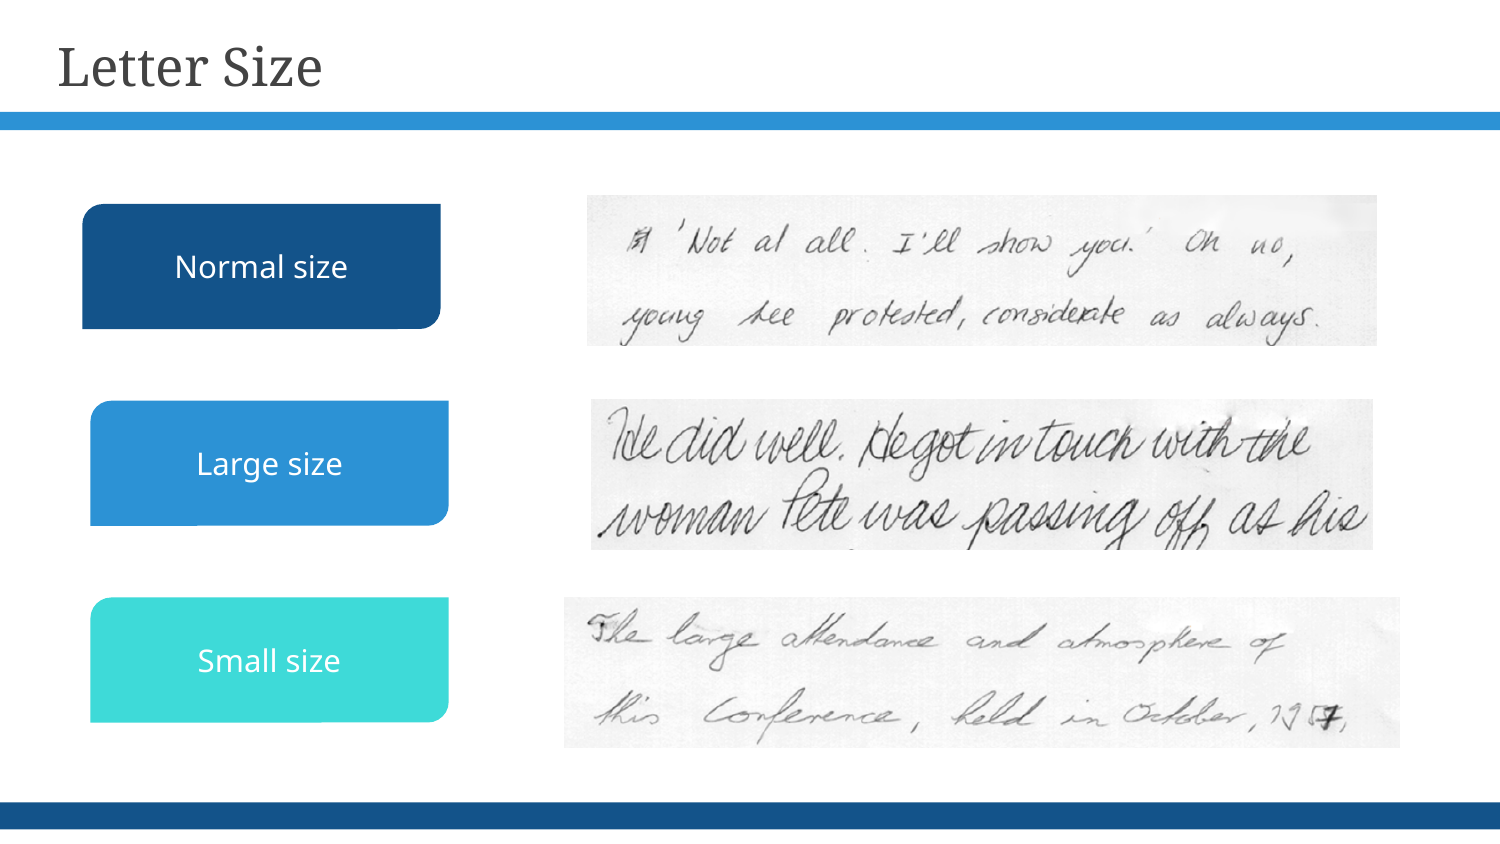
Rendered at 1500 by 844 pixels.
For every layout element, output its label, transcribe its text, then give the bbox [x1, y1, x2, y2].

title Letter Size [42, 18, 1440, 112]
text_box Large size [90, 400, 449, 526]
picture [587, 195, 1377, 346]
picture [591, 398, 1374, 550]
text_box Small size [90, 597, 449, 723]
text_box Normal size [82, 203, 441, 330]
picture [564, 597, 1400, 748]
